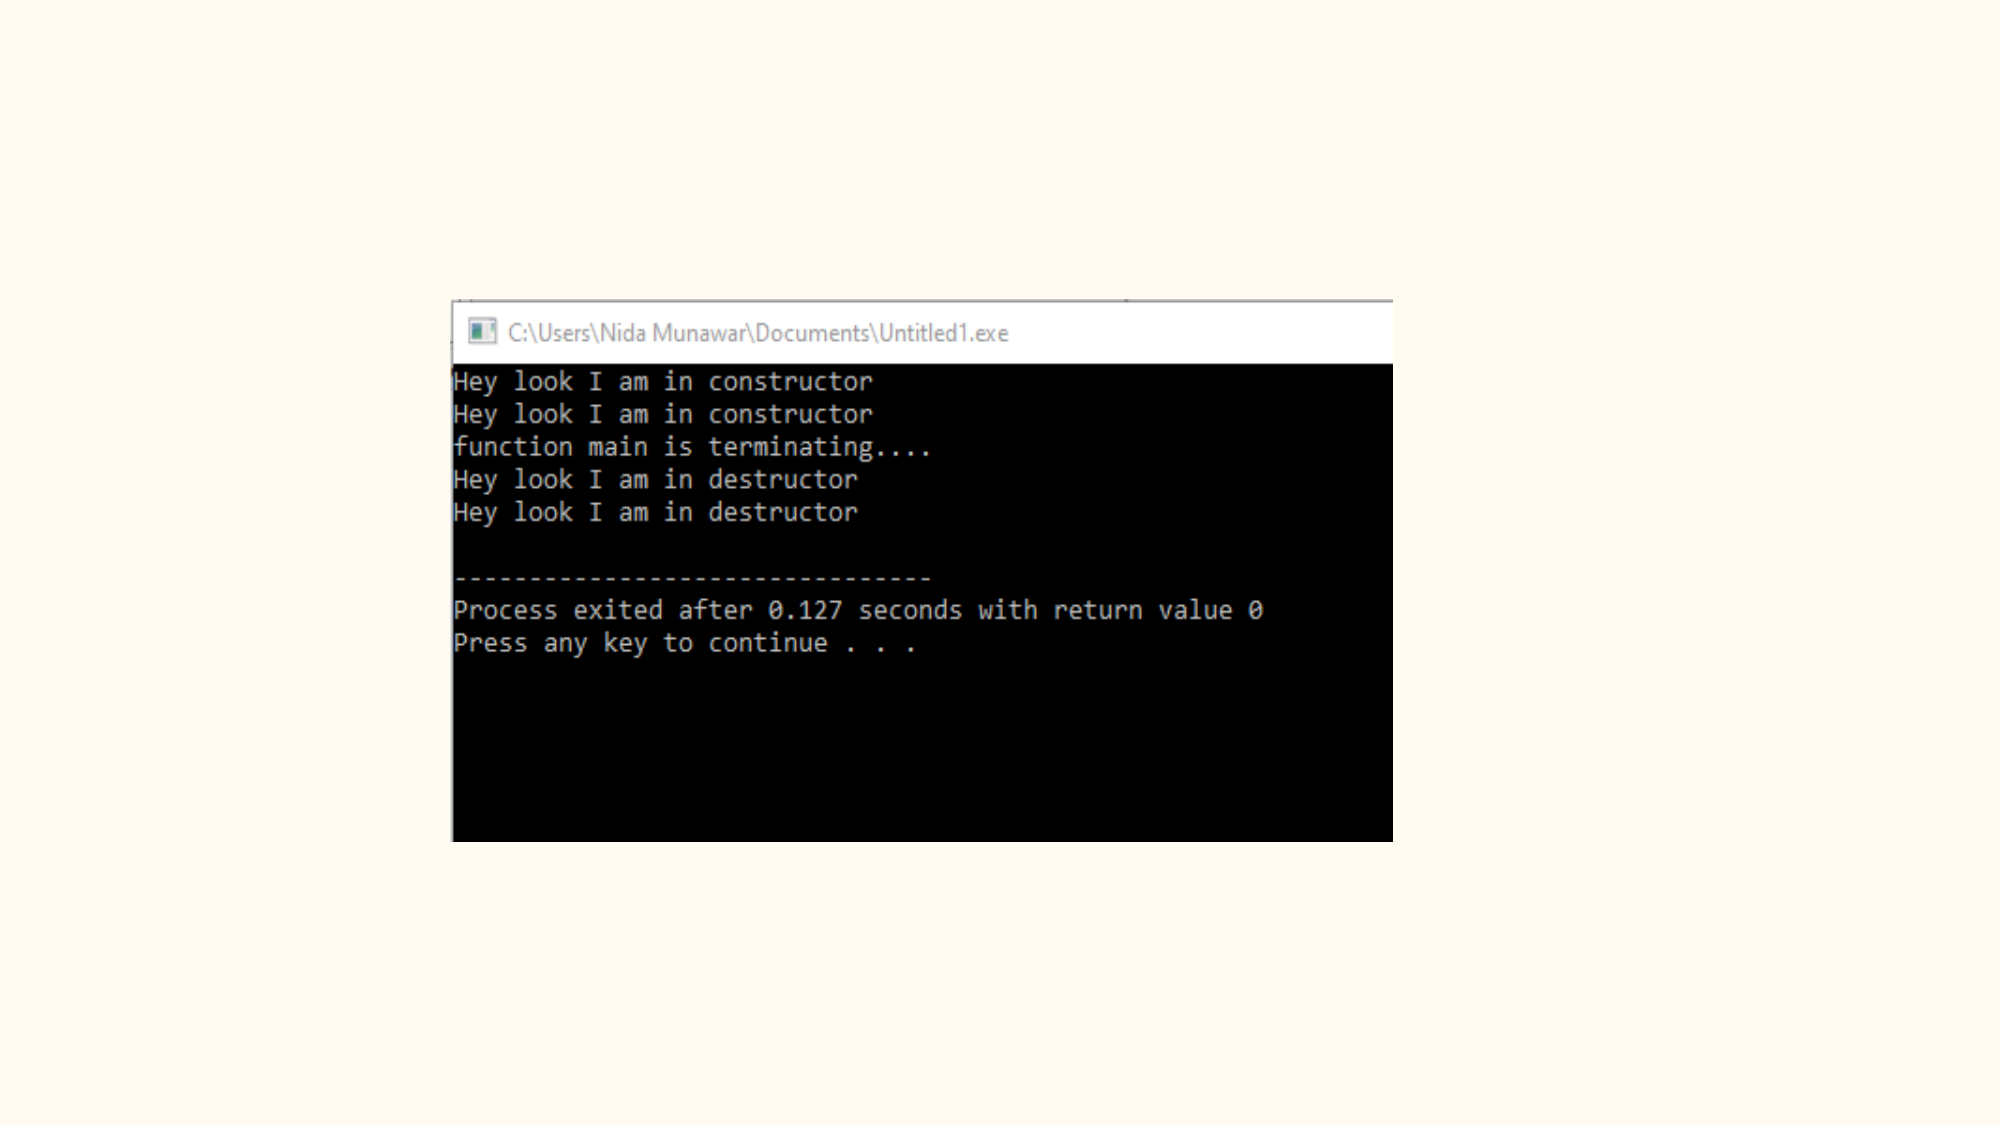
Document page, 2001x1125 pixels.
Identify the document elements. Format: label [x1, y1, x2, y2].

list [449, 299, 1394, 842]
